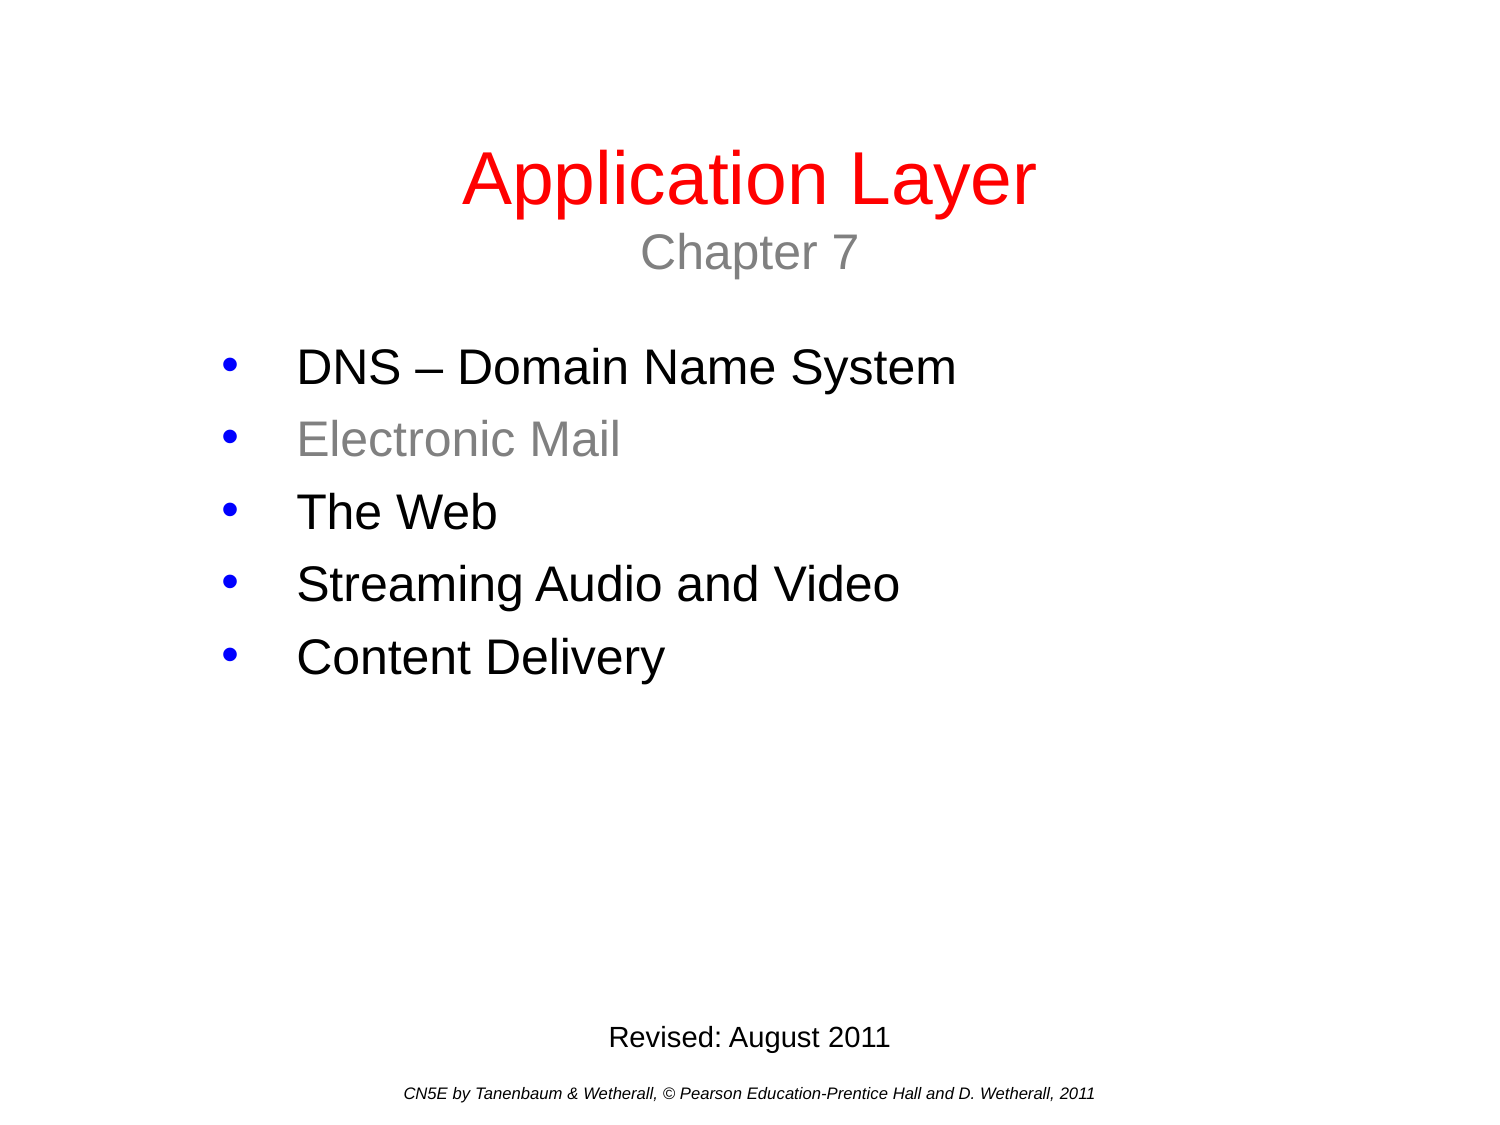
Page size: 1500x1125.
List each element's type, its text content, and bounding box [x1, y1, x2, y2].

list DNS – Domain Name System Electronic Mail The Web Streaming Audio and Video Content Delivery [205, 326, 1304, 987]
text_box Revised: August 2011 [593, 1010, 907, 1061]
footer CN5E by Tanenbaum & Wetherall, © Pearson Education-Prentice Hall and D. Wetherall, 2011 [0, 1074, 1500, 1125]
title Application Layer Chapter 7 [0, 110, 1500, 299]
